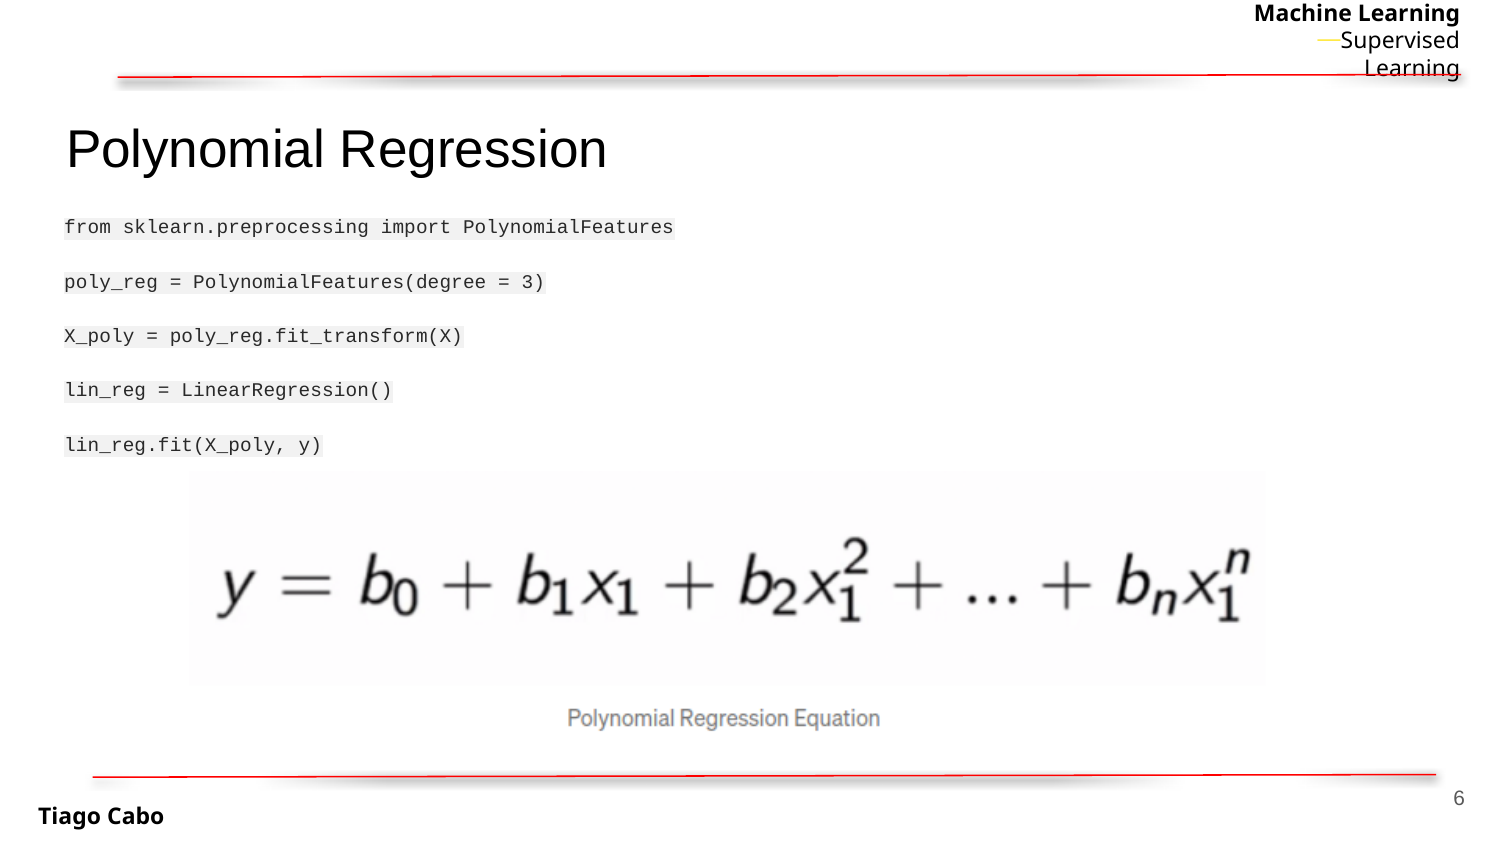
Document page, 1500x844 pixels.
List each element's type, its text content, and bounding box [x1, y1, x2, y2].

slide_number ‹#› [1389, 764, 1480, 830]
list from sklearn.preprocessing import PolynomialFeatures poly_reg = PolynomialFeatures(degree = 3) X_poly = poly_reg.fit_transform(X) lin_reg = LinearRegression() lin_reg.fit(X_poly, y) [49, 187, 1447, 472]
picture [188, 471, 1312, 765]
title Polynomial Regression [51, 99, 840, 187]
